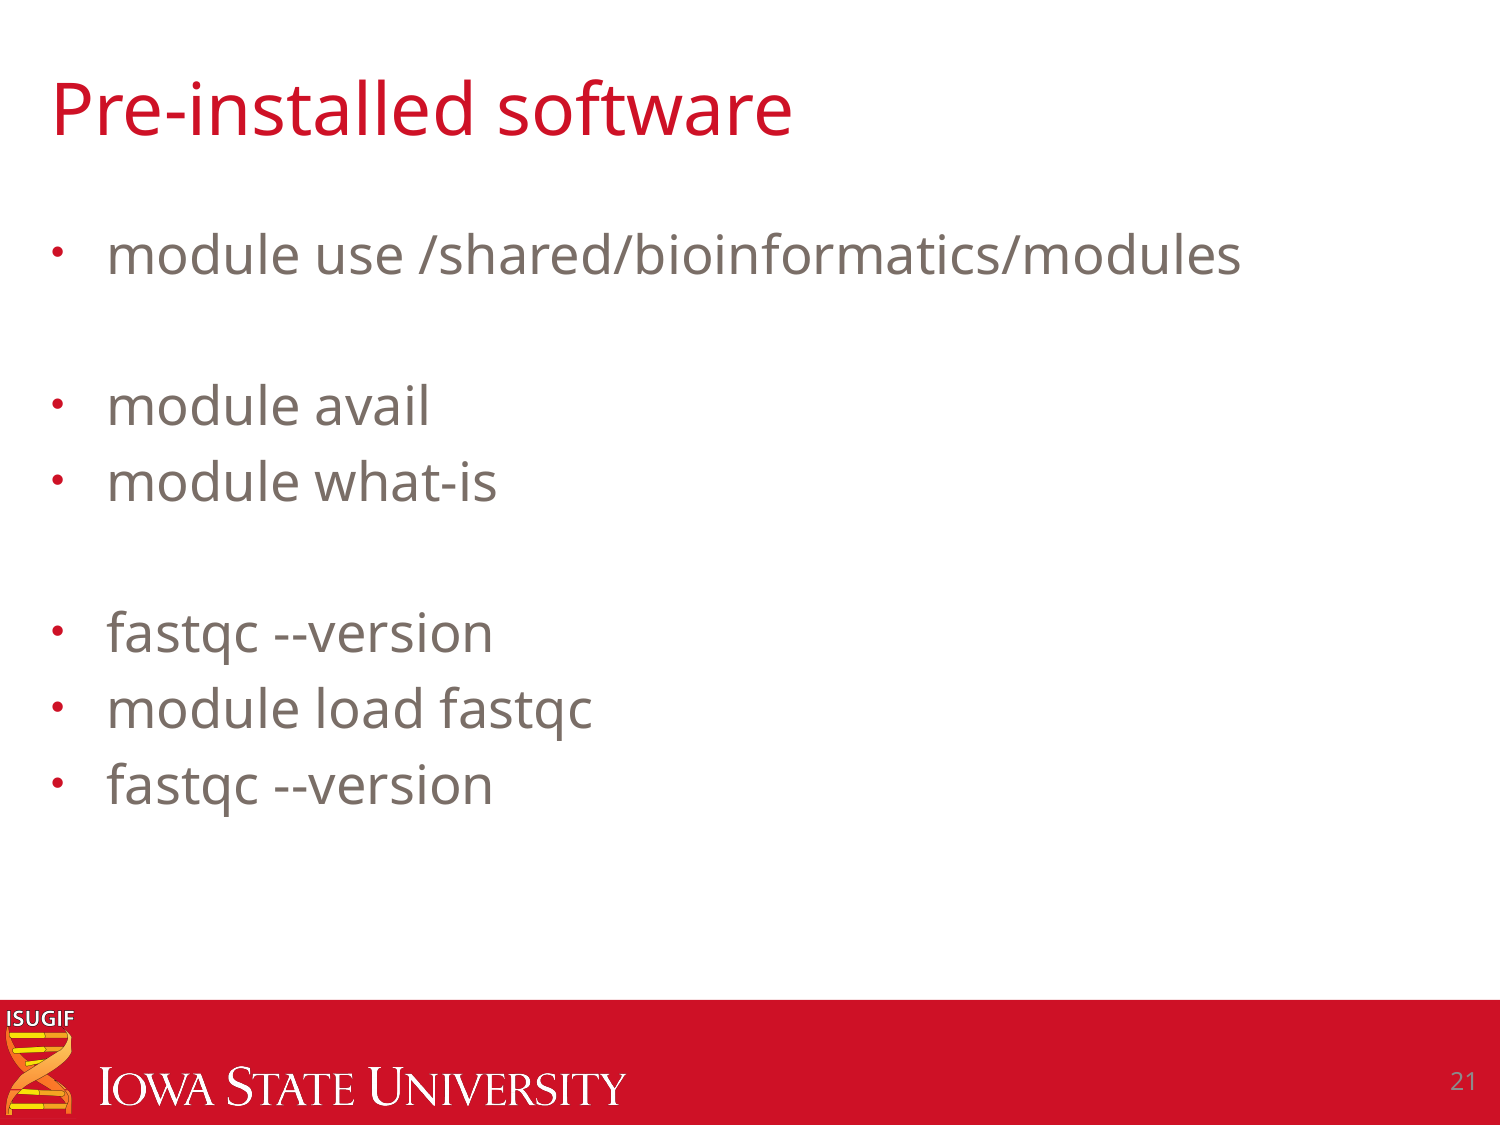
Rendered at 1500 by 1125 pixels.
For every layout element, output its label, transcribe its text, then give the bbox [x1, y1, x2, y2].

picture [99, 1066, 627, 1110]
title Pre-installed software [34, 12, 1311, 201]
list module use /shared/bioinformatics/modules module avail module what-is fastqc --version module load fastqc fastqc --version [34, 212, 1476, 976]
picture [0, 1006, 77, 1119]
